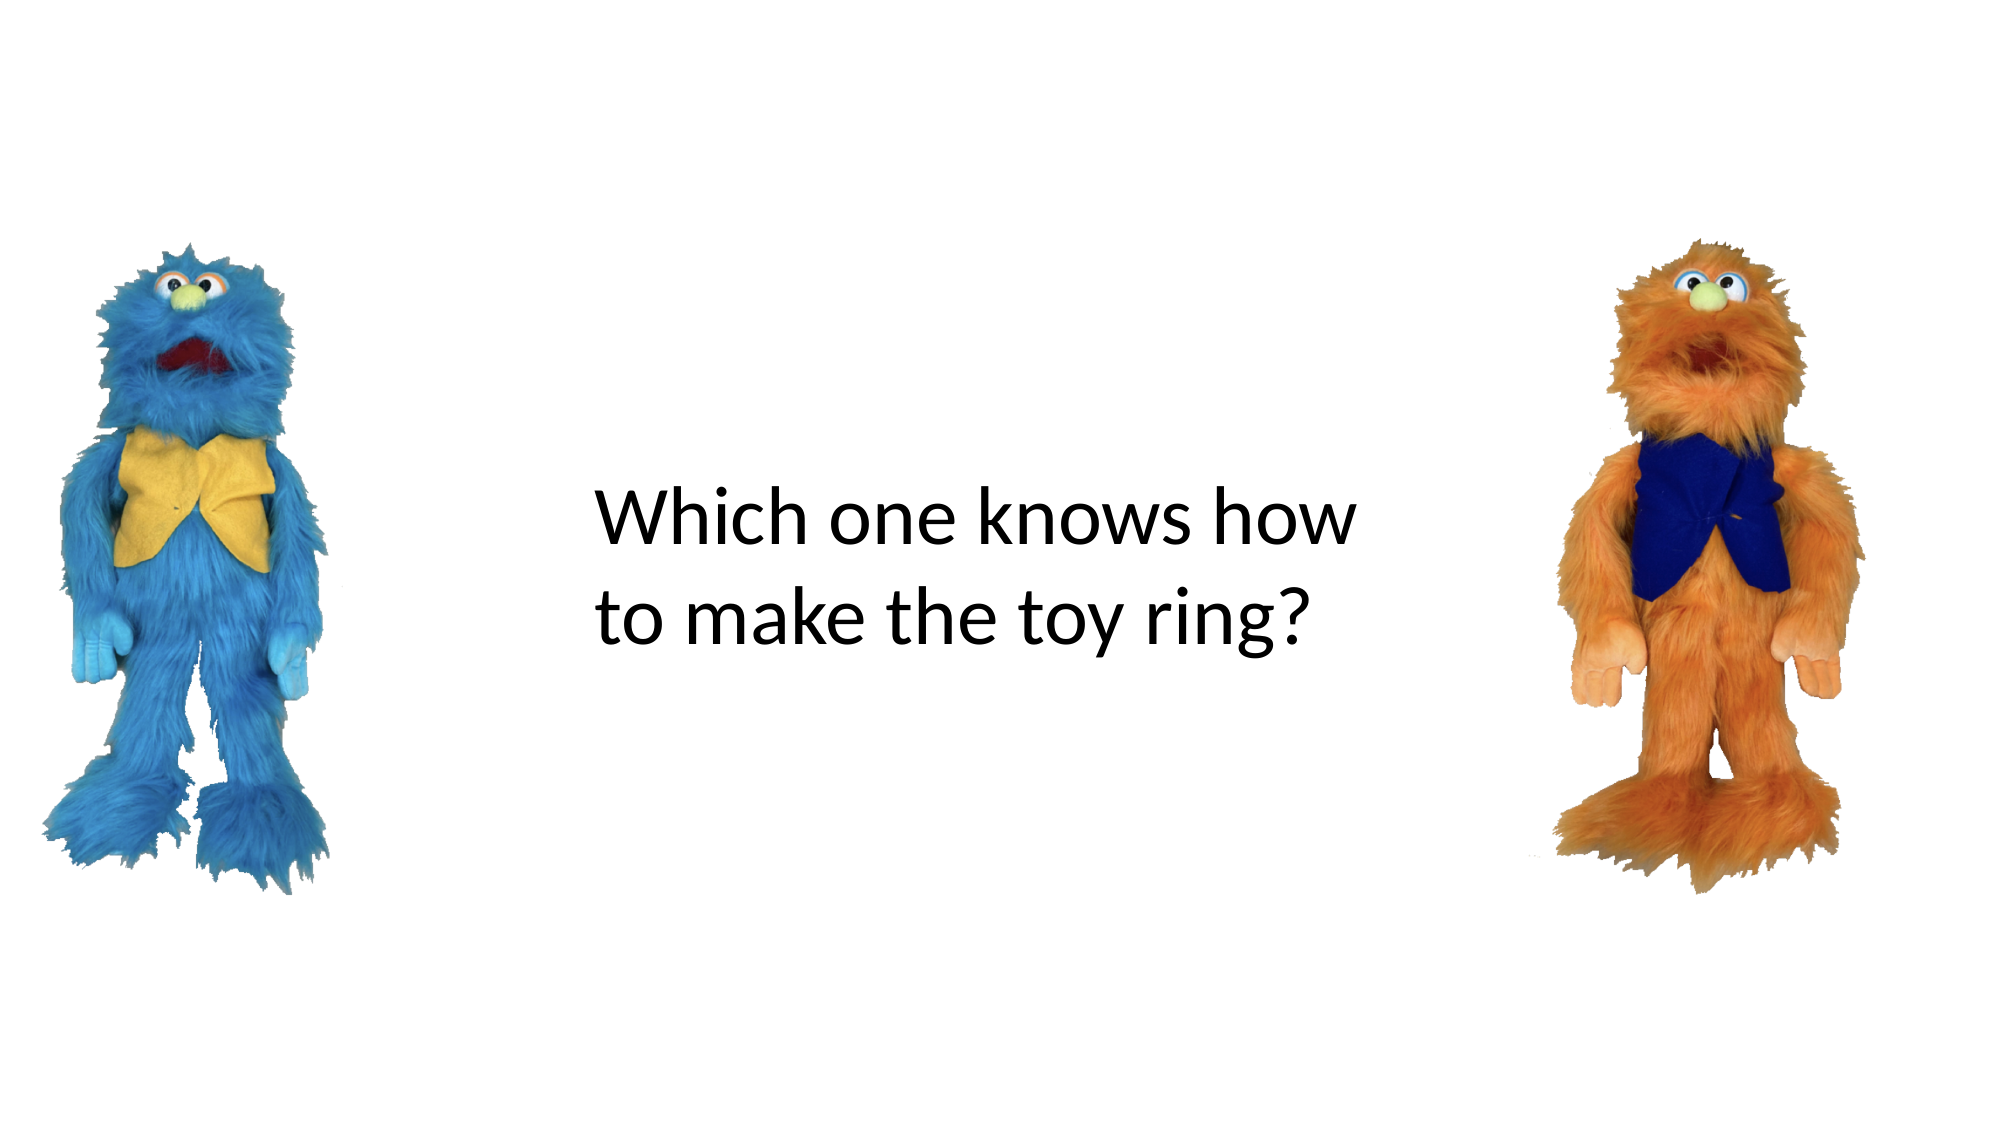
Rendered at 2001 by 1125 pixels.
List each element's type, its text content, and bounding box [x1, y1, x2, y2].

text_box Which one knows how to make the toy ring? [579, 453, 1421, 669]
picture [1516, 228, 1897, 896]
picture [31, 238, 394, 906]
